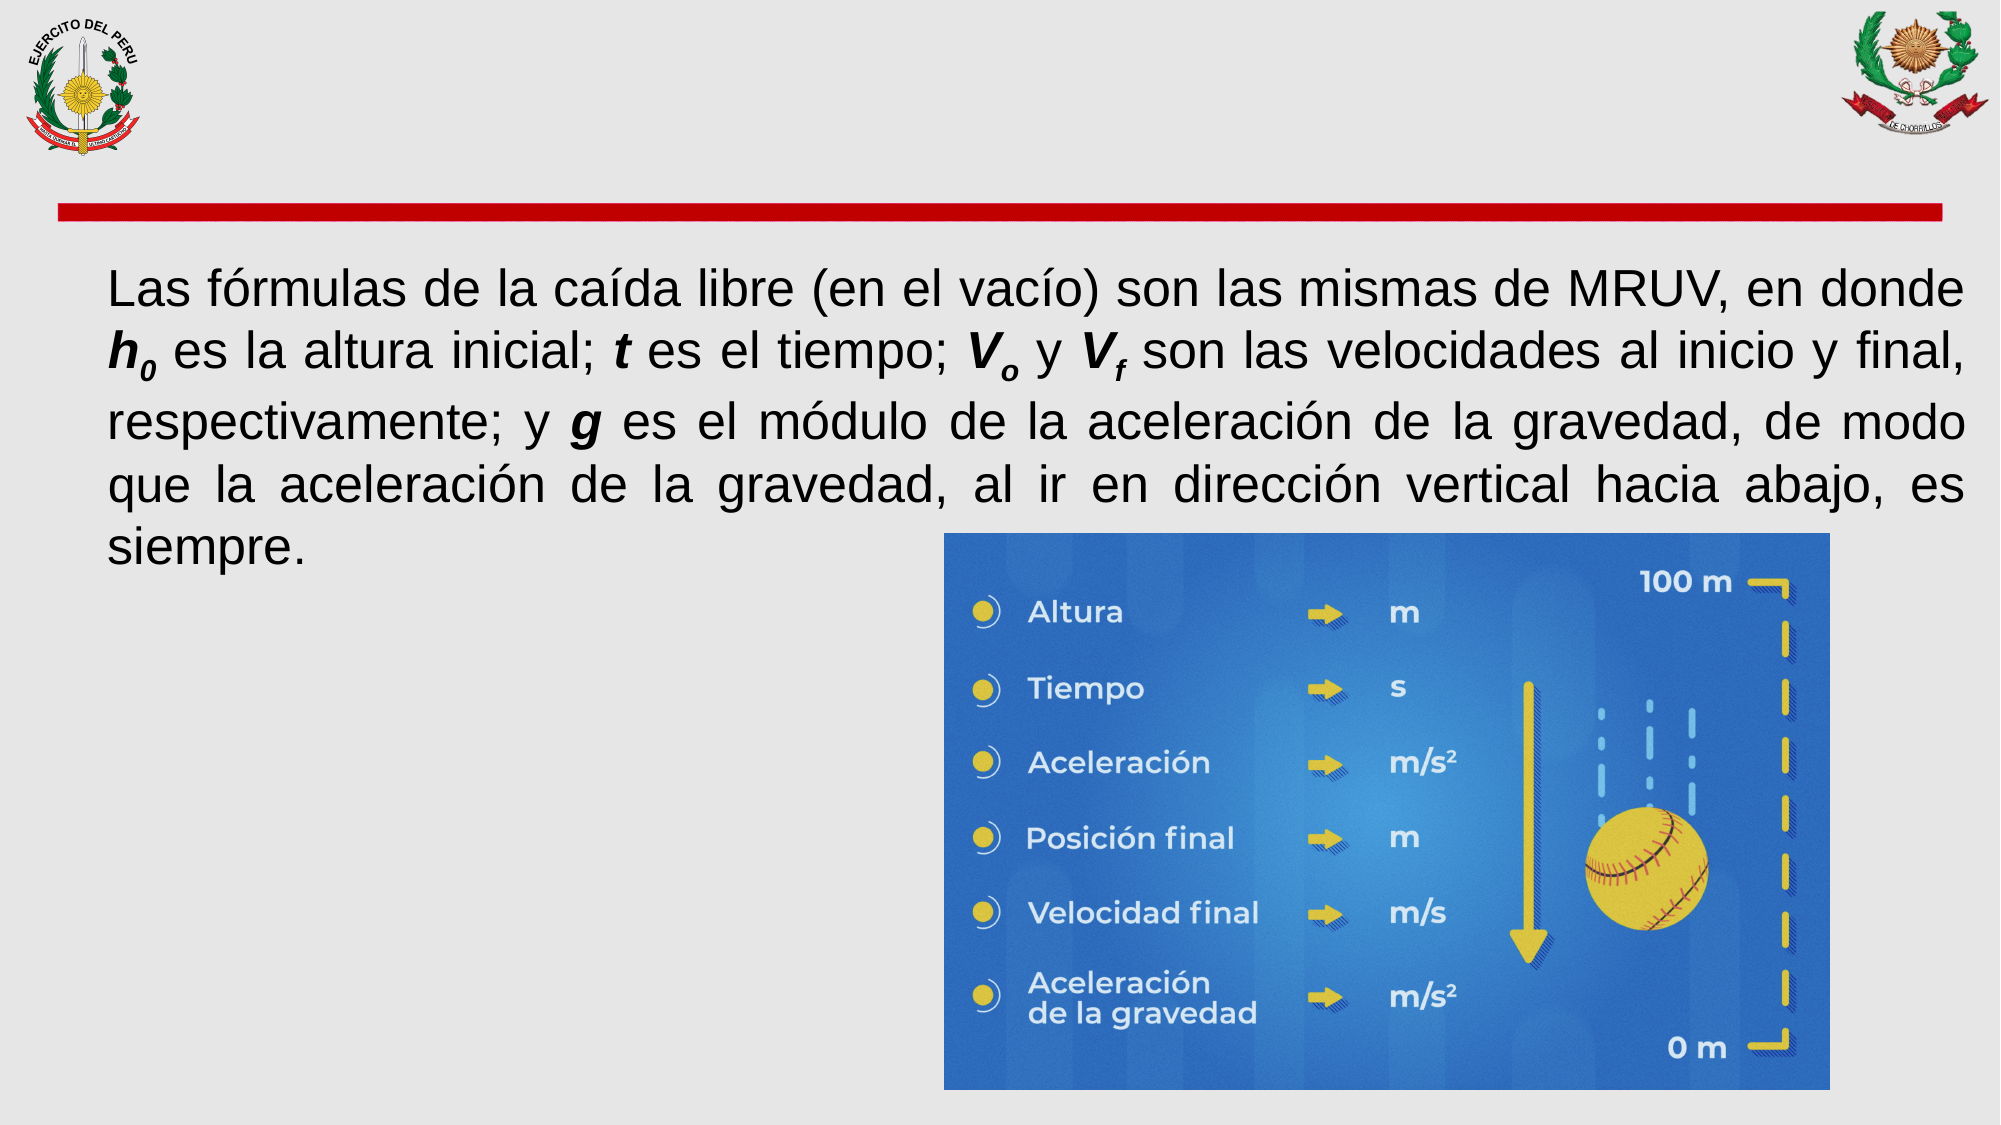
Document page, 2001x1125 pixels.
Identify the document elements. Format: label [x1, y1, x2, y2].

picture [1822, 0, 1999, 146]
picture [26, 19, 140, 156]
picture [944, 533, 1830, 1090]
